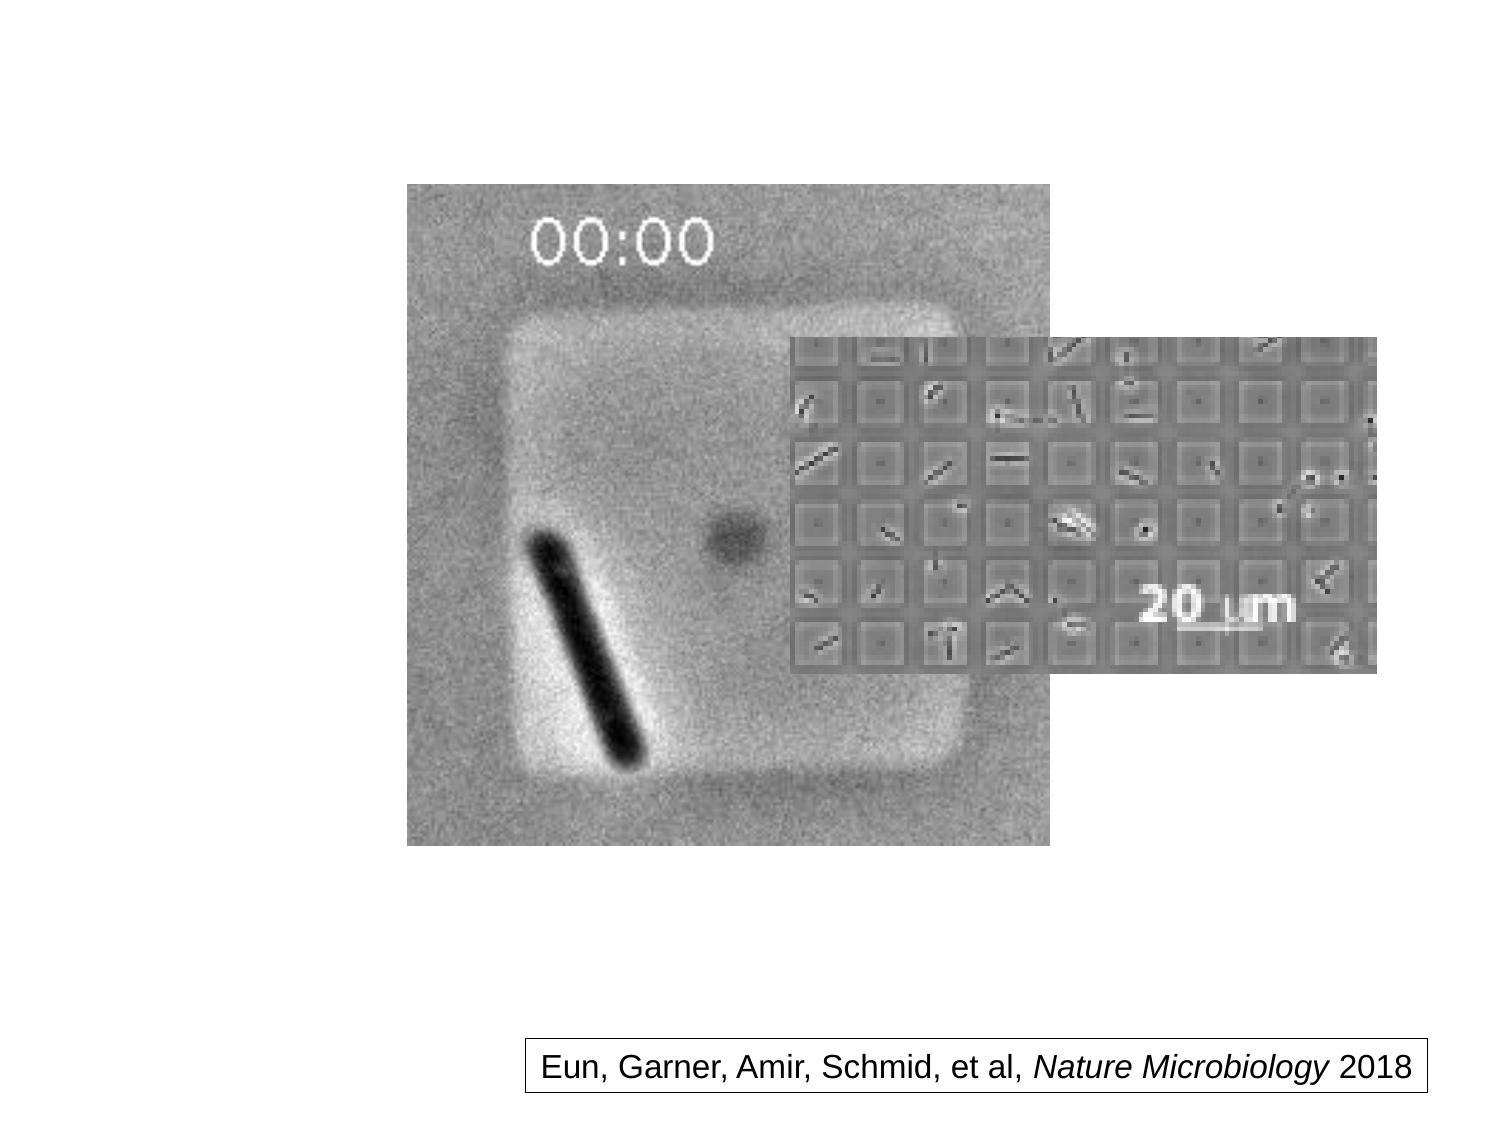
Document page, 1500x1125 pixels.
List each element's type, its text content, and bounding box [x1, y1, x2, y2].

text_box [406, 183, 1050, 847]
text_box Eun, Garner, Amir, Schmid, et al, Nature Microbiology 2018 [525, 1038, 1428, 1093]
picture [761, 337, 1388, 685]
